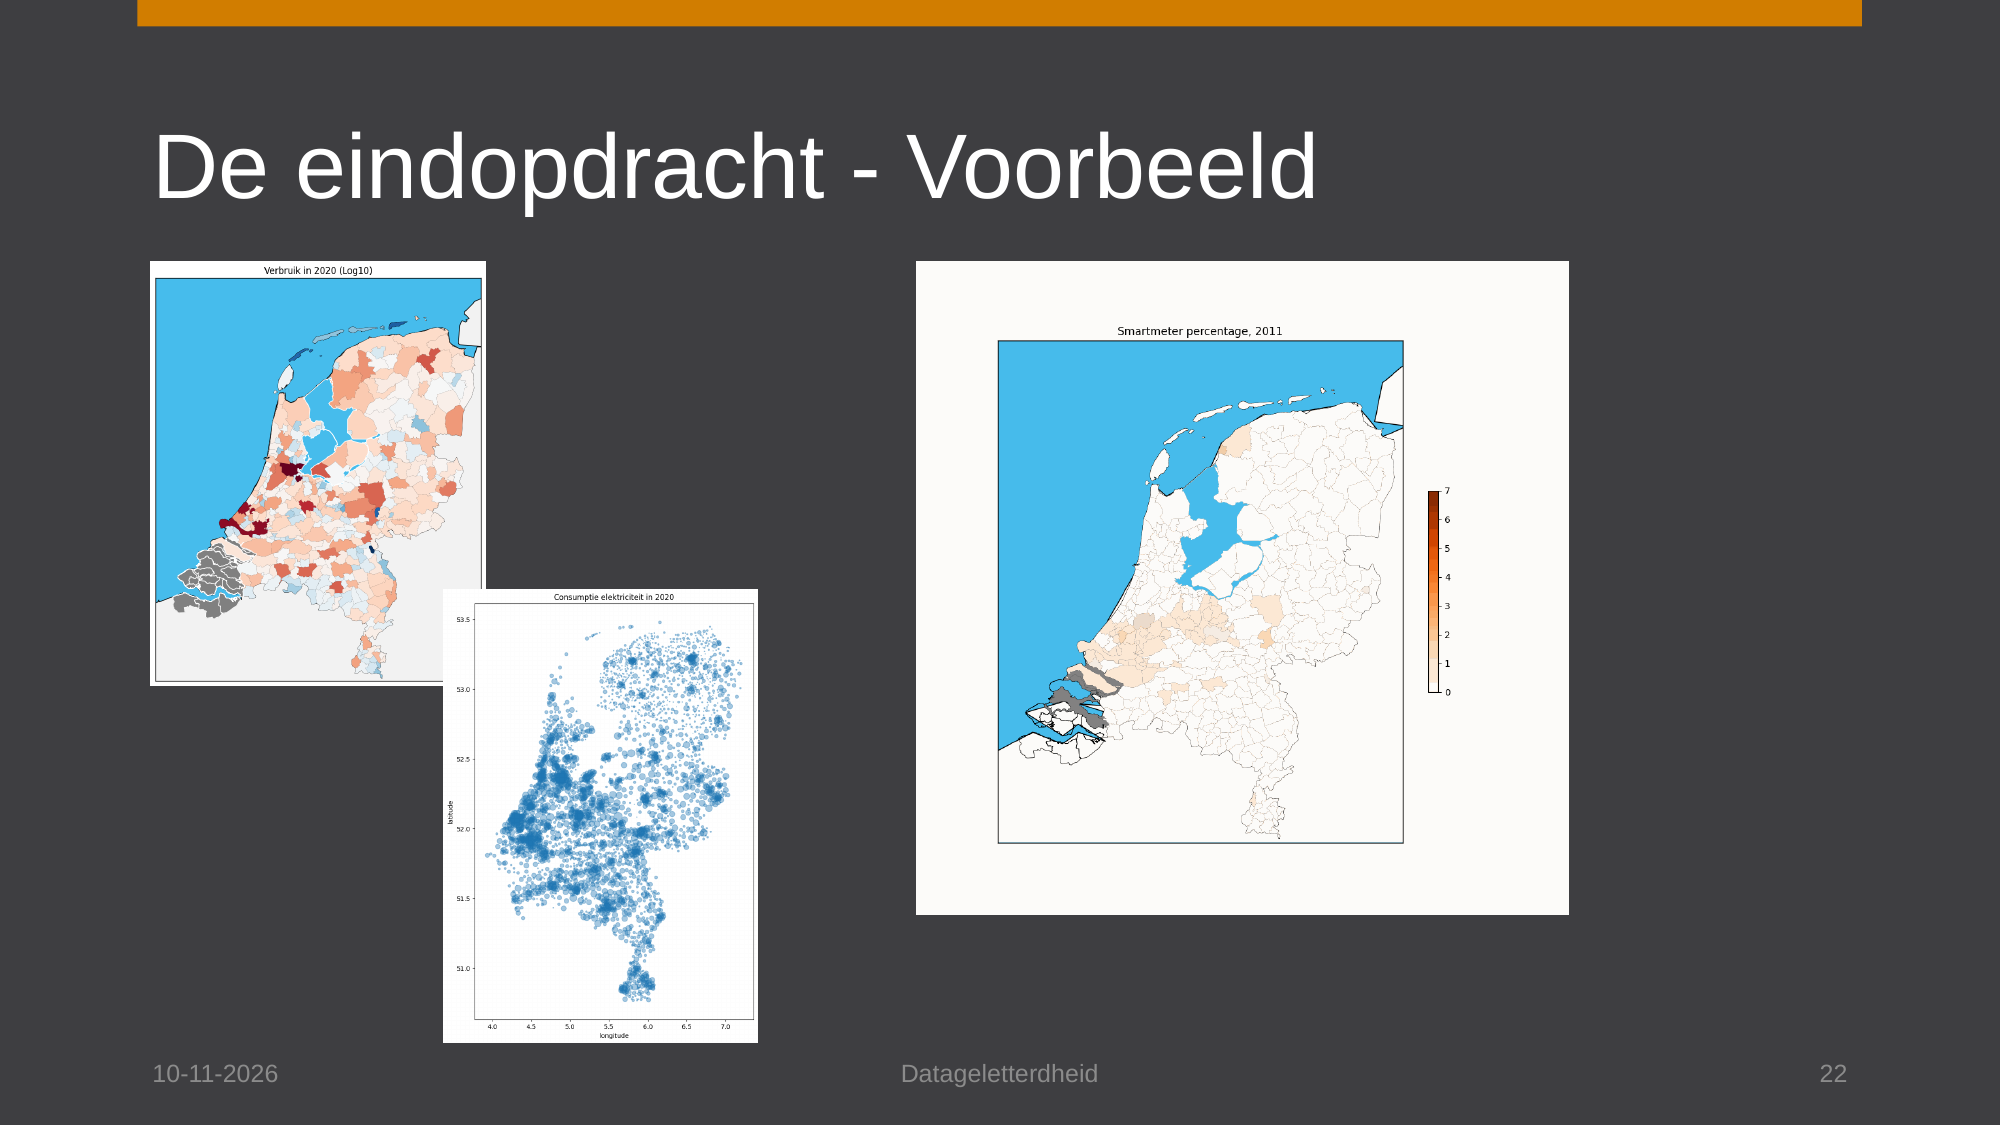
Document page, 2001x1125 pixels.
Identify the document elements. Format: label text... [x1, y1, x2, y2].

picture [150, 261, 758, 1043]
picture [916, 261, 1569, 915]
slide_number 22 [1412, 1042, 1863, 1103]
footer Datageletterdheid [662, 1042, 1338, 1103]
title De eindopdracht - Voorbeeld [137, 59, 1863, 278]
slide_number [137, 1042, 588, 1103]
